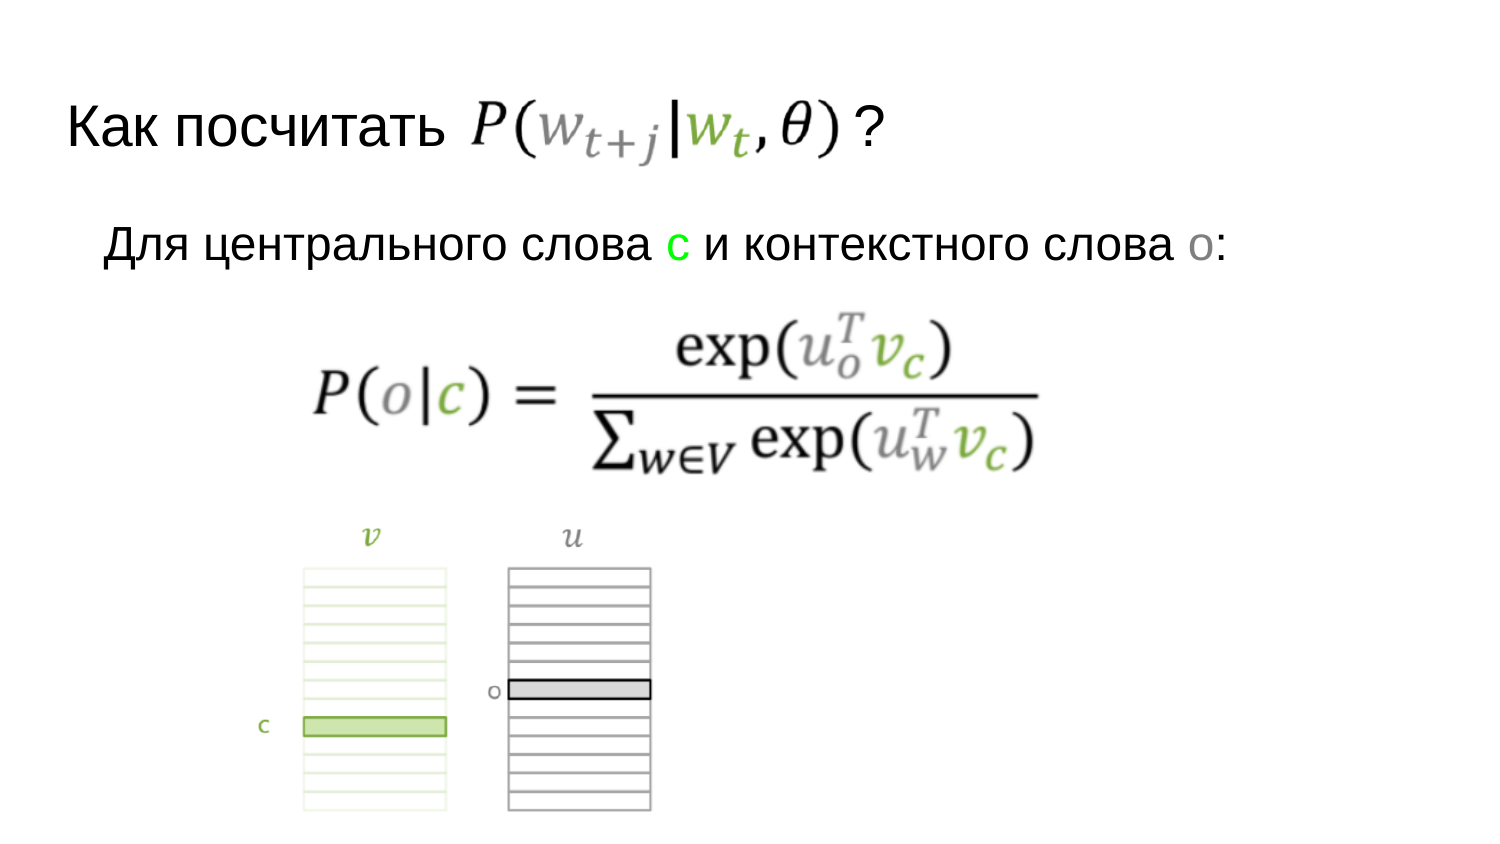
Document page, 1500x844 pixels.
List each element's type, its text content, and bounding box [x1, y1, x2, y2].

list Для центрального слова c и контекстного слова o: [88, 189, 1487, 454]
title Как посчитать ? [51, 72, 1449, 167]
picture [460, 82, 845, 168]
picture [252, 287, 1075, 831]
